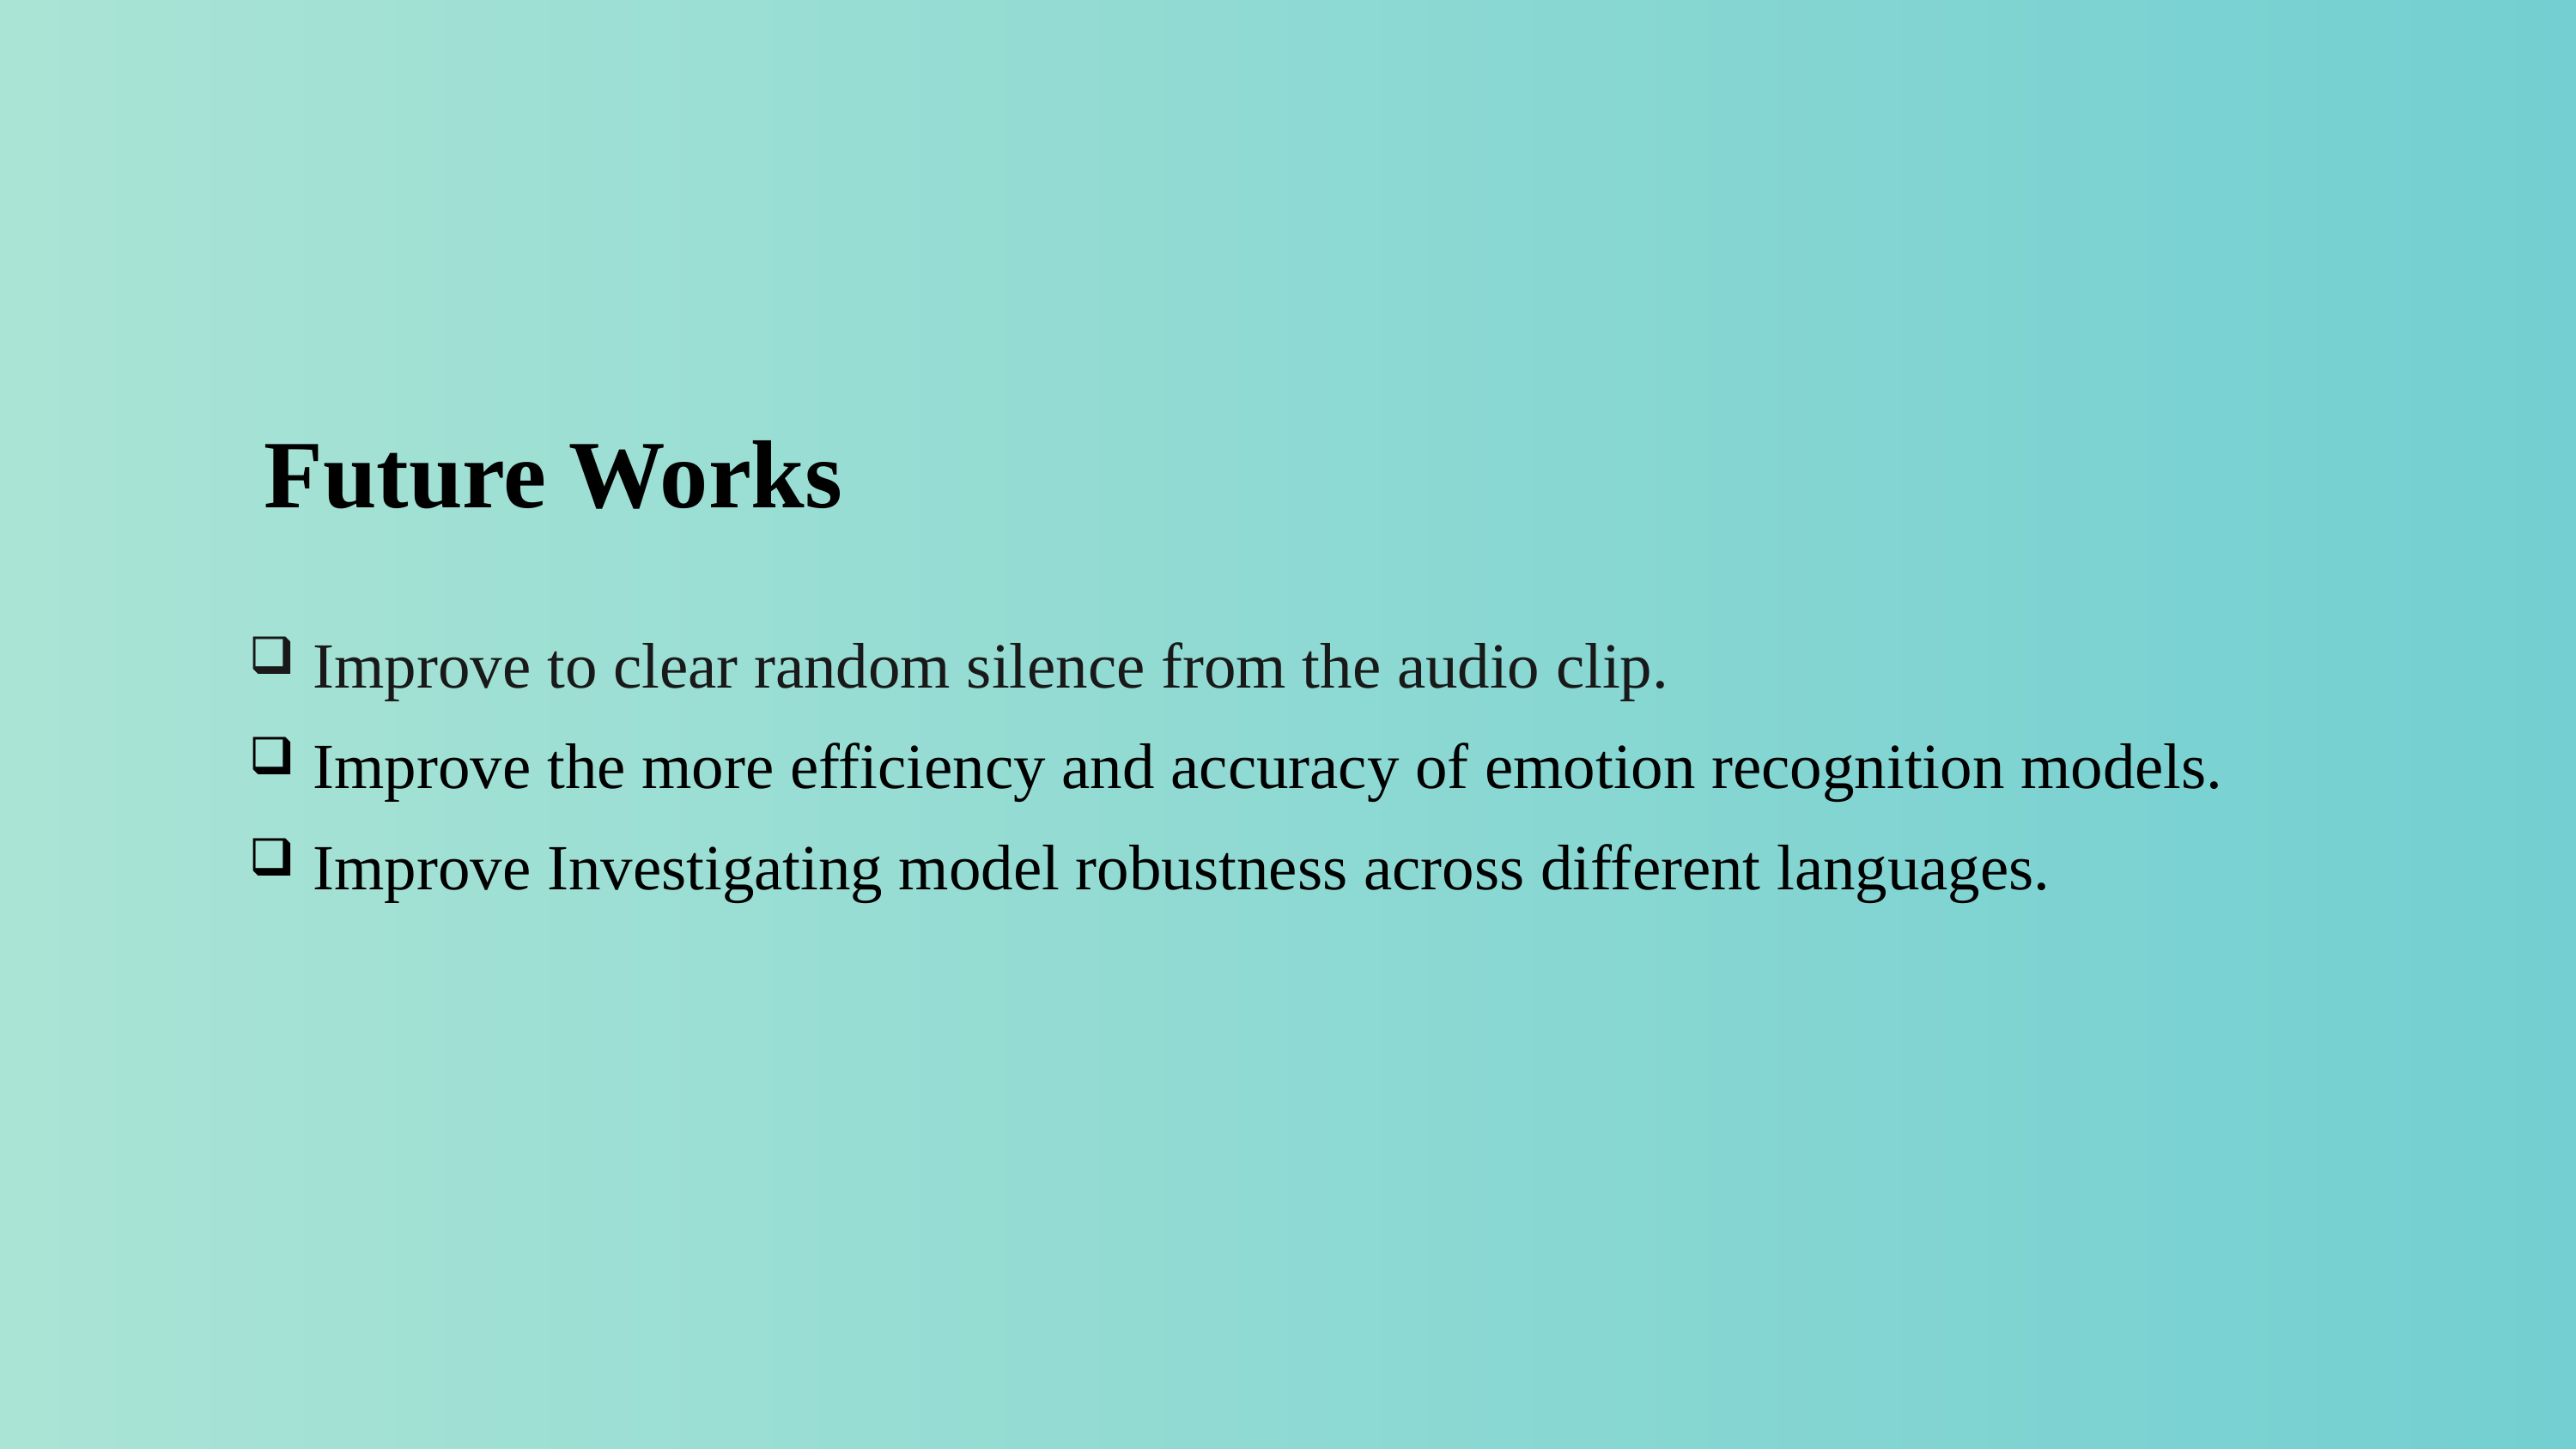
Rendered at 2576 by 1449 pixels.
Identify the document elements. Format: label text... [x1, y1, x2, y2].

text_box Future Works [204, 370, 904, 527]
text_box Improve to clear random silence from the audio clip. Improve the more efficiency and accuracy of emotion recognition models. Improve Investigating model robustness across different languages. [236, 616, 2254, 958]
